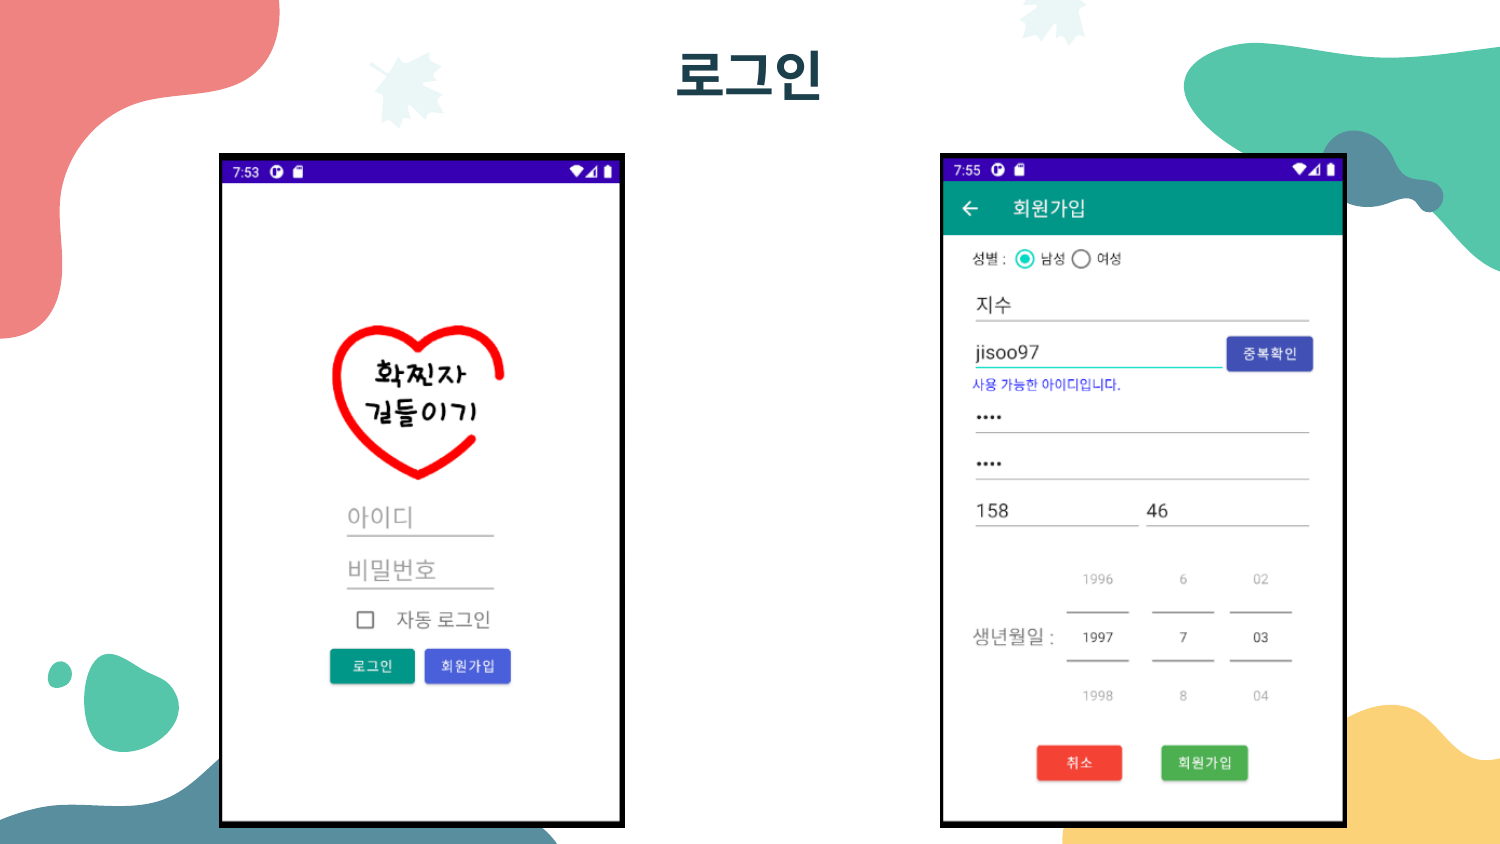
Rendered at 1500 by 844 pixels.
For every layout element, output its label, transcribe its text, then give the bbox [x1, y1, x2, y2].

title 로그인 [536, 29, 964, 121]
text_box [38, 623, 196, 777]
picture [218, 153, 625, 828]
text_box [1323, 130, 1444, 213]
picture [940, 153, 1347, 828]
